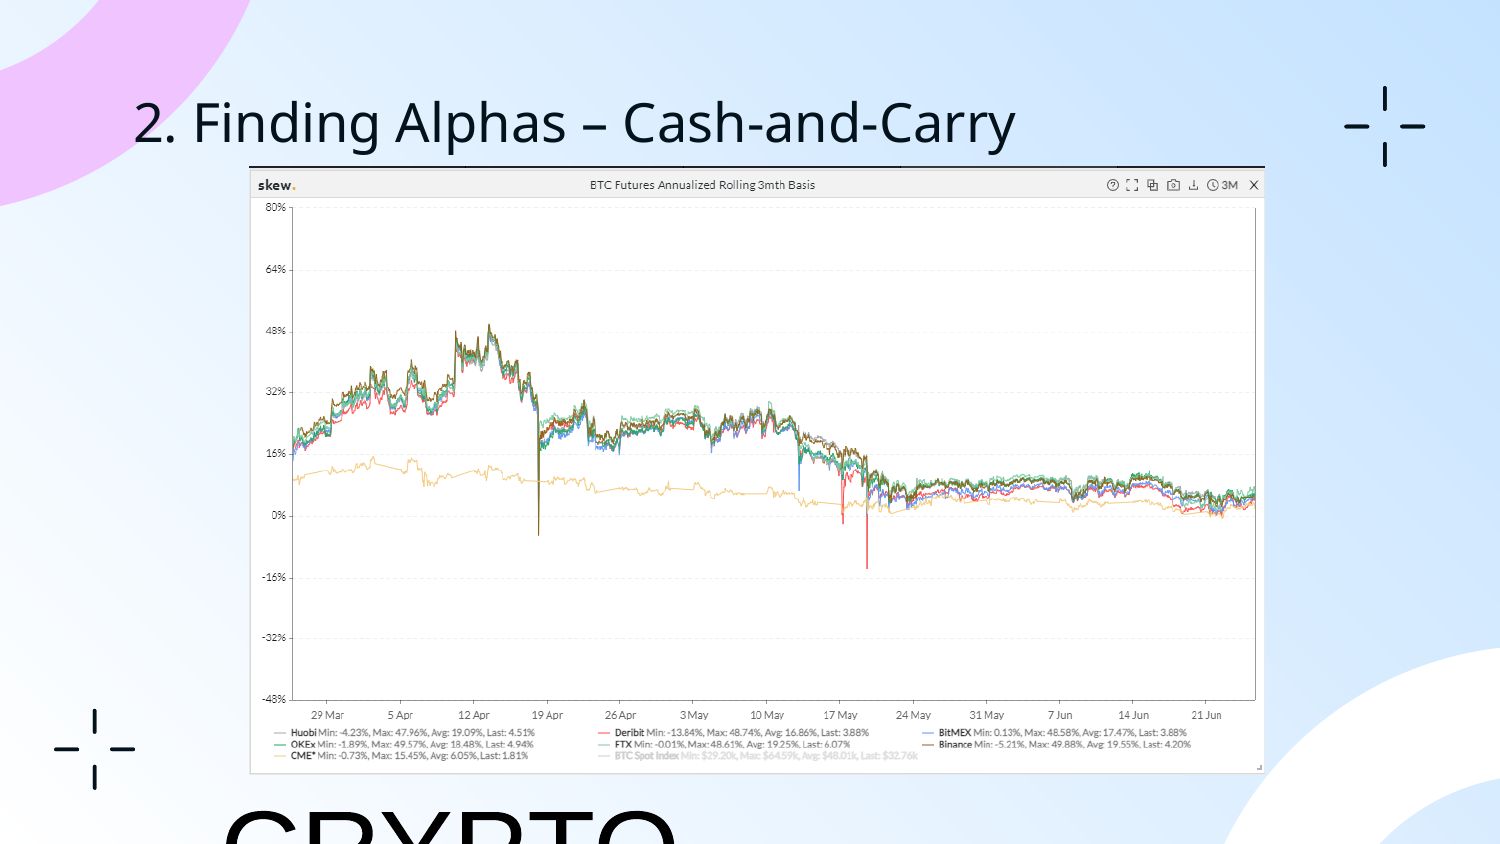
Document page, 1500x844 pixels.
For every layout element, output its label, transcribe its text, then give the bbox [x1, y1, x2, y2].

title 2. Finding Alphas – Cash-and-Carry [118, 72, 1382, 167]
picture [248, 166, 1265, 776]
